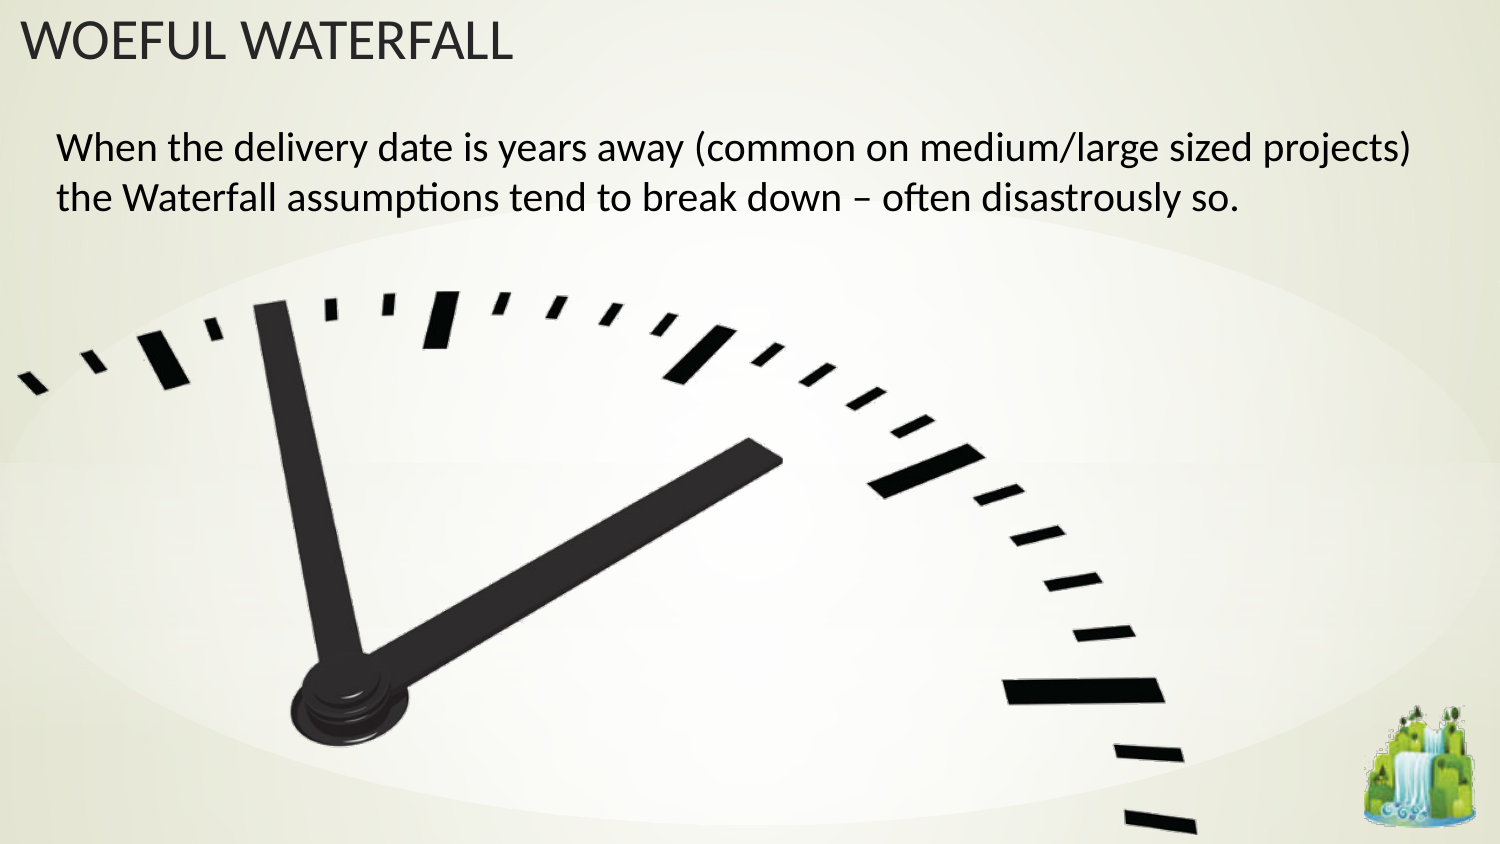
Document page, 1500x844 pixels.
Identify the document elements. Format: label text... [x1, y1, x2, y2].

text_box When the delivery date is years away (common on medium/large sized projects) the Waterfall assumptions tend to break down – often disastrously so. [41, 112, 1483, 228]
picture [1364, 705, 1476, 828]
picture [17, 291, 1200, 835]
